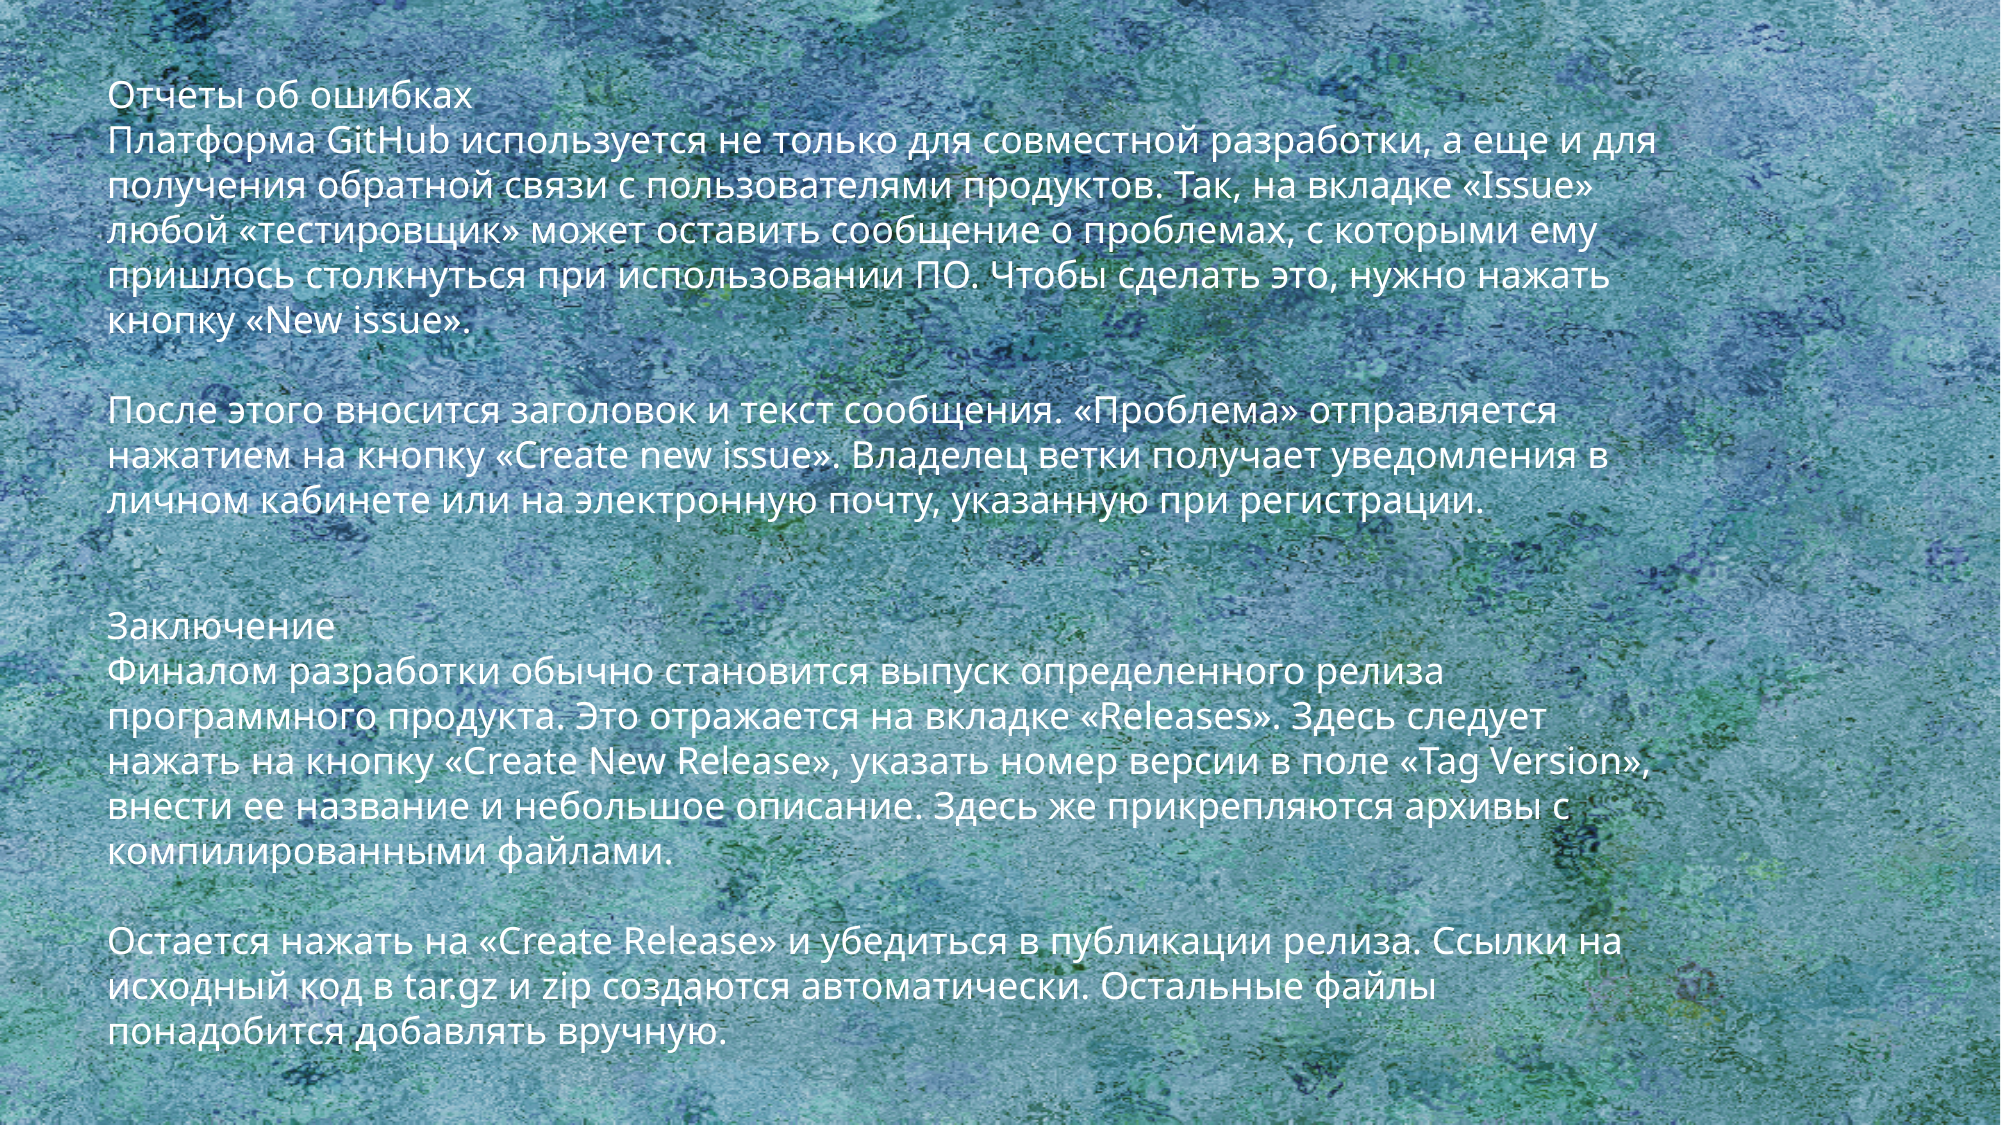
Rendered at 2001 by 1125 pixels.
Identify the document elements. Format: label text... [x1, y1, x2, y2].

picture [0, 0, 2001, 1125]
text_box Заключение Финалом разработки обычно становится выпуск определенного релиза программного продукта. Это отражается на вкладке «Releases». Здесь следует нажать на кнопку «Create New Release», указать номер версии в поле «Tag Version», внести ее название и небольшое описание. Здесь же прикрепляются архивы с компилированными файлами. Остается нажать на «Create Release» и убедиться в публикации релиза. Ссылки на исходный код в tar.gz и zip создаются автоматически. Остальные файлы понадобится добавлять вручную. [92, 594, 1685, 1060]
text_box Отчеты об ошибках Платформа GitHub используется не только для совместной разработки, а еще и для получения обратной связи с пользователями продуктов. Так, на вкладке «Issue» любой «тестировщик» может оставить сообщение о проблемах, с которыми ему пришлось столкнуться при использовании ПО. Чтобы сделать это, нужно нажать кнопку «New issue». После этого вносится заголовок и текст сообщения. «Проблема» отправляется нажатием на кнопку «Create new issue». Владелец ветки получает уведомления в личном кабинете или на электронную почту, указанную при регистрации. [92, 64, 1685, 529]
